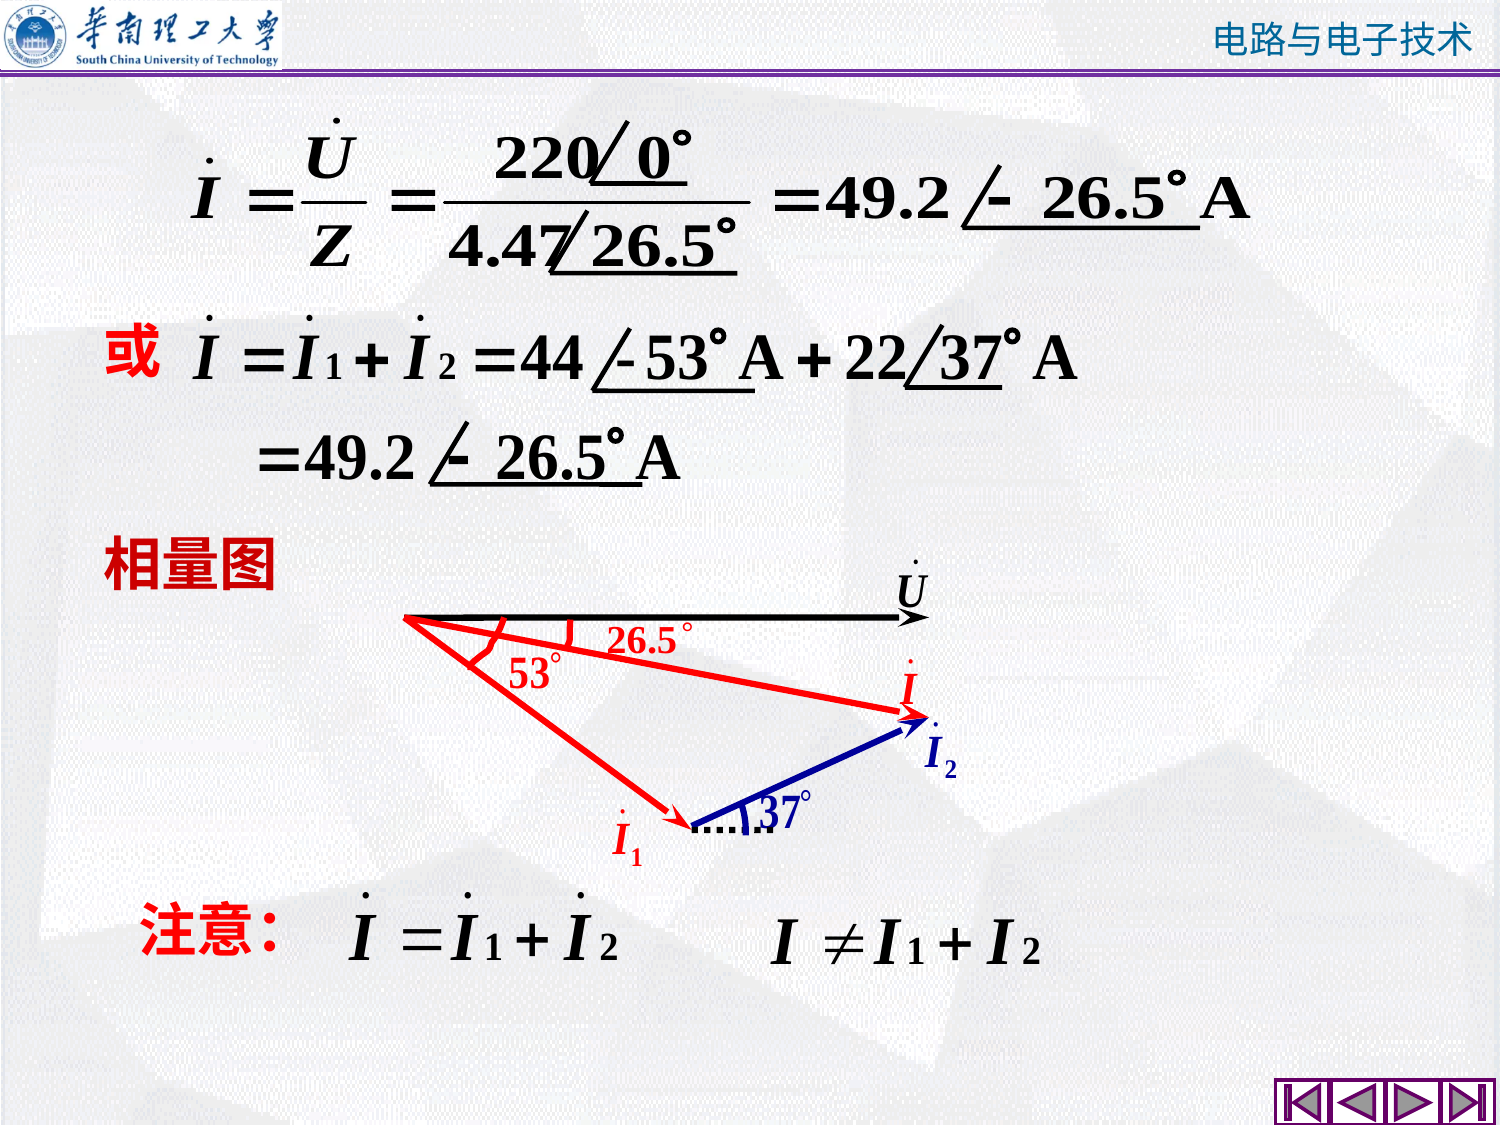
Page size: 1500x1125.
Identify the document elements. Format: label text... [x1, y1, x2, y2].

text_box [180, 308, 1093, 508]
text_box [404, 554, 975, 872]
text_box 或 [88, 306, 251, 392]
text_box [176, 110, 1267, 292]
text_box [123, 885, 645, 972]
text_box 相量图 [88, 519, 326, 605]
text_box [758, 902, 1072, 976]
picture [1, 77, 1500, 1125]
picture [1, 0, 1500, 70]
